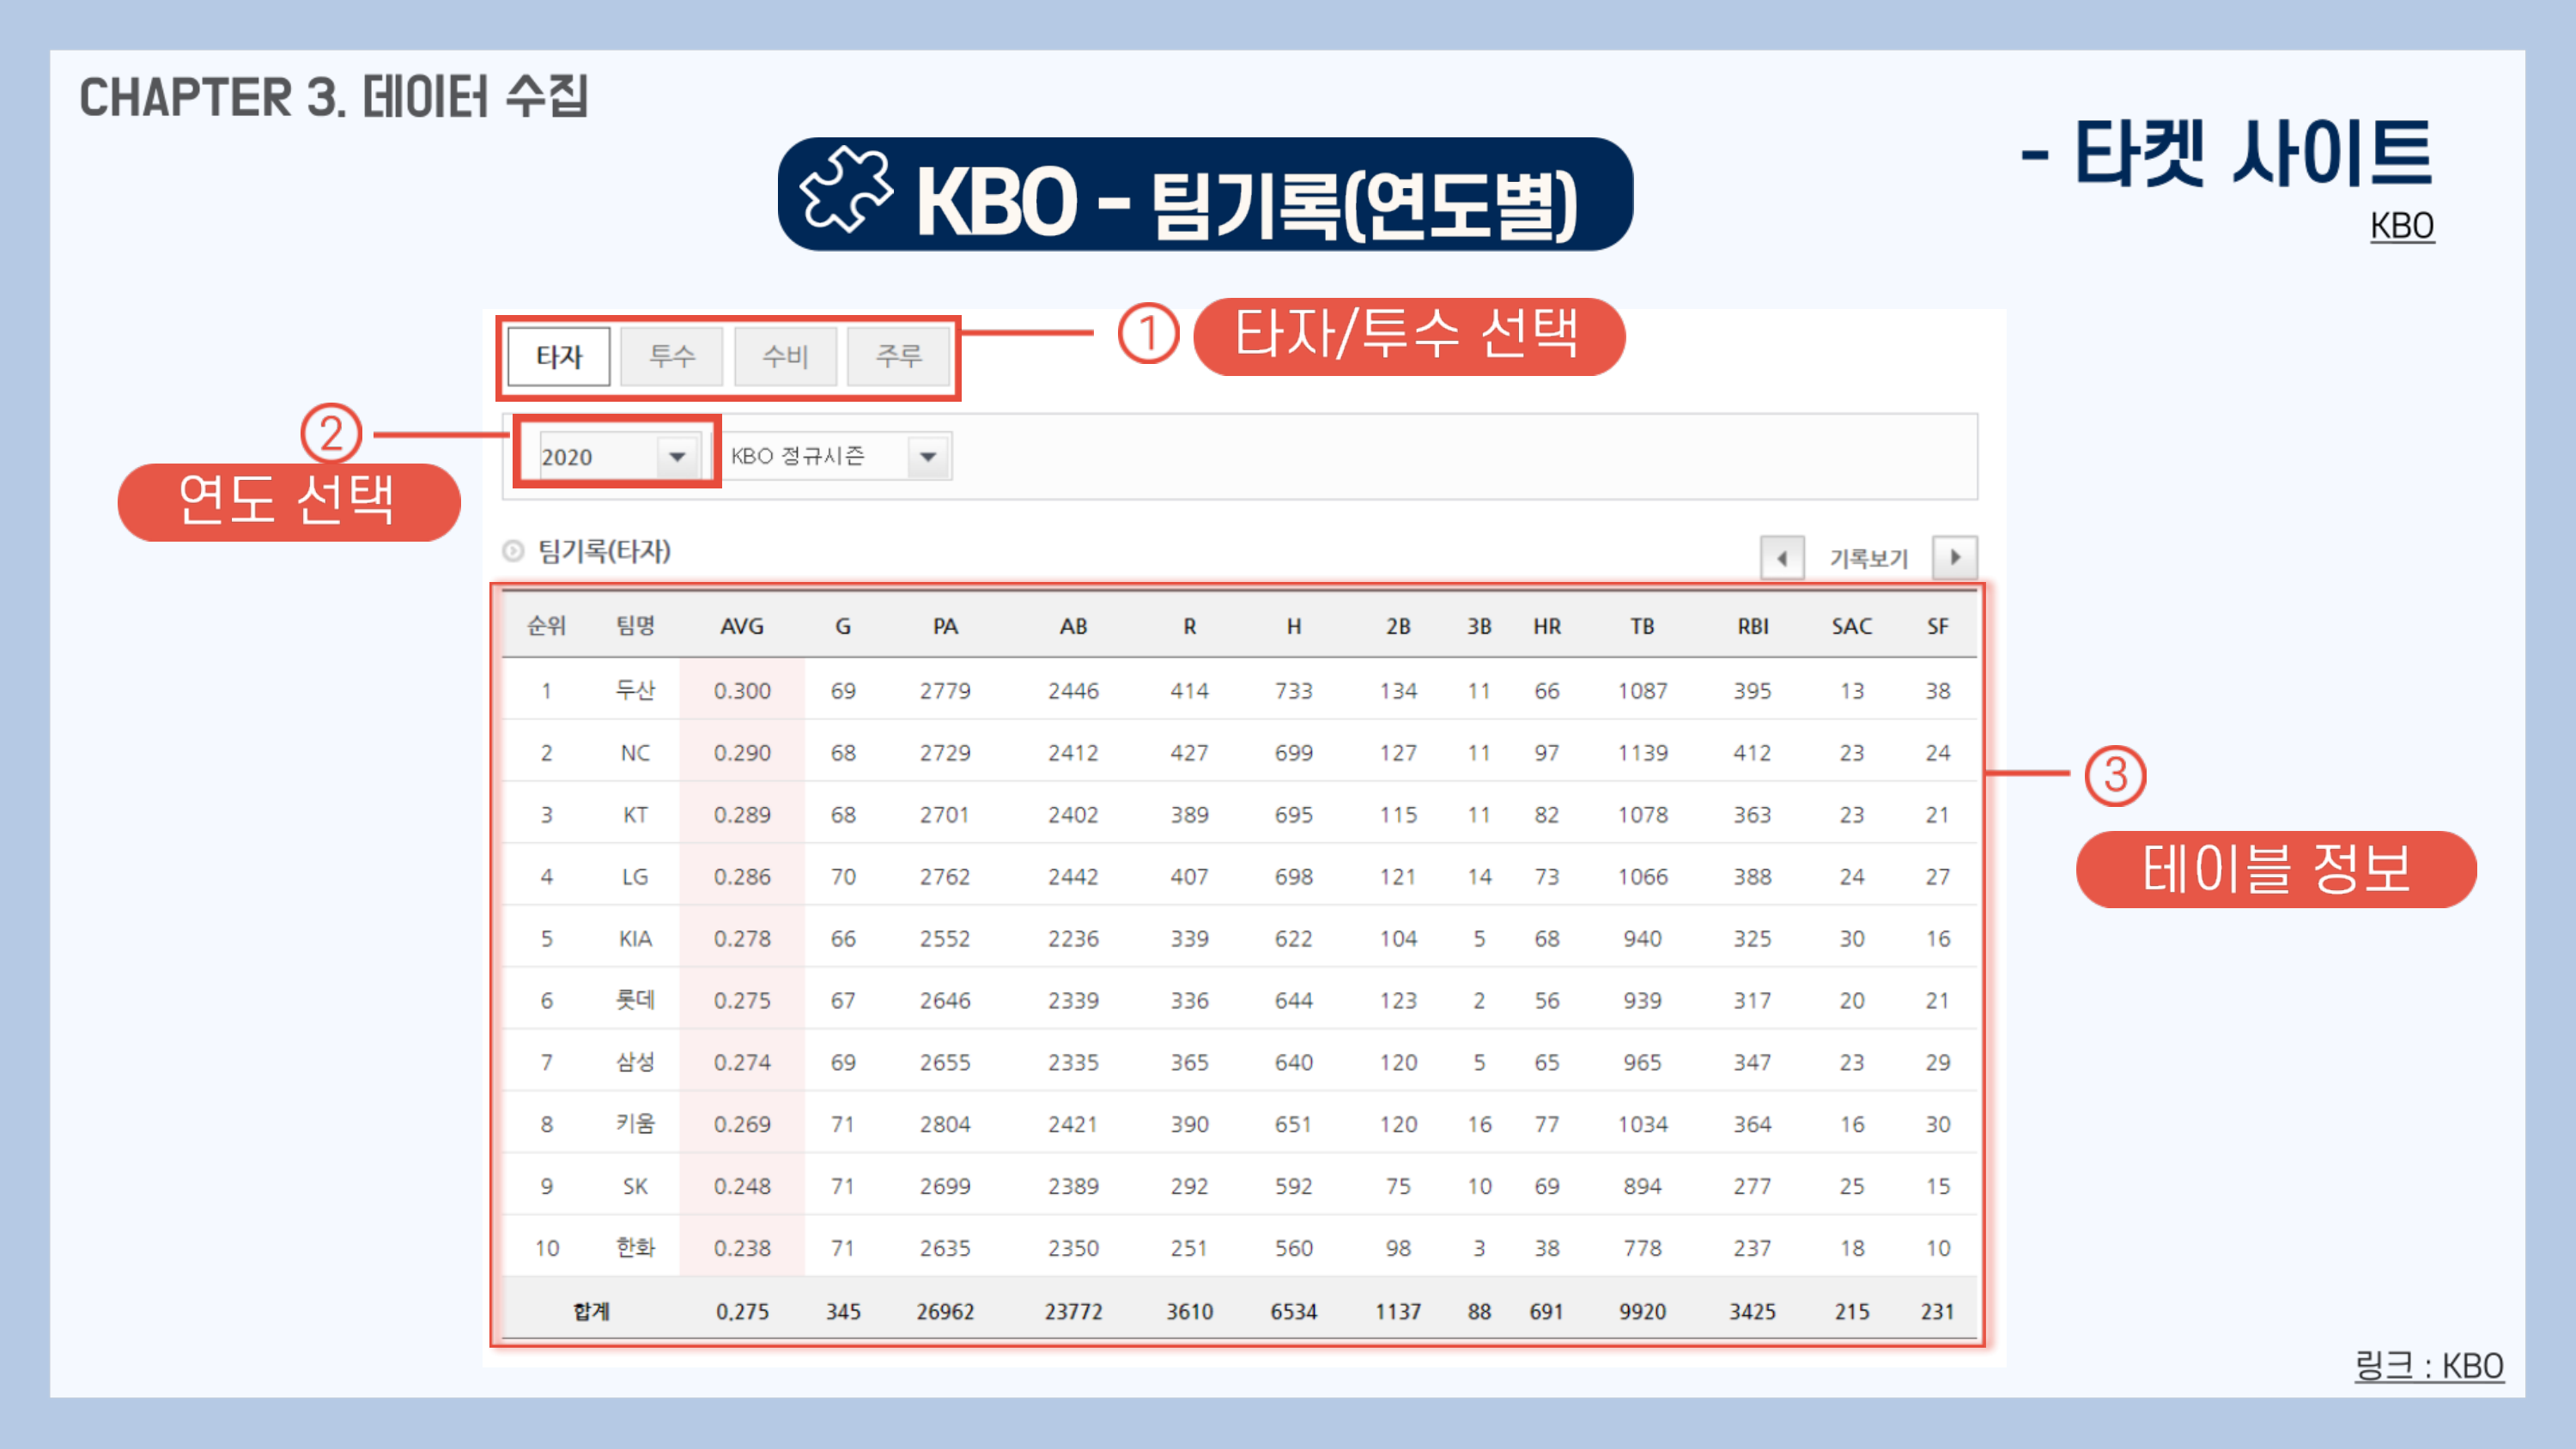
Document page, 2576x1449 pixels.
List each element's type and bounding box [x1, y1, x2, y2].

text_box [489, 582, 1986, 1348]
text_box [799, 144, 894, 234]
text_box [513, 413, 722, 488]
text_box [495, 314, 963, 402]
picture [1674, 737, 2150, 814]
picture [774, 115, 1619, 282]
text_box [0, 0, 2576, 1449]
text_box [1622, 137, 1634, 252]
picture [0, 395, 432, 549]
text_box [374, 424, 510, 446]
text_box [301, 403, 362, 452]
picture [2197, 1338, 2523, 1395]
text_box [2085, 745, 2147, 808]
text_box [1620, 298, 1626, 376]
picture [0, 62, 617, 142]
text_box [435, 464, 461, 542]
picture [1782, 91, 2480, 255]
text_box [483, 309, 2007, 1368]
picture [1833, 822, 2446, 919]
picture [964, 286, 1617, 384]
text_box [2450, 830, 2477, 908]
